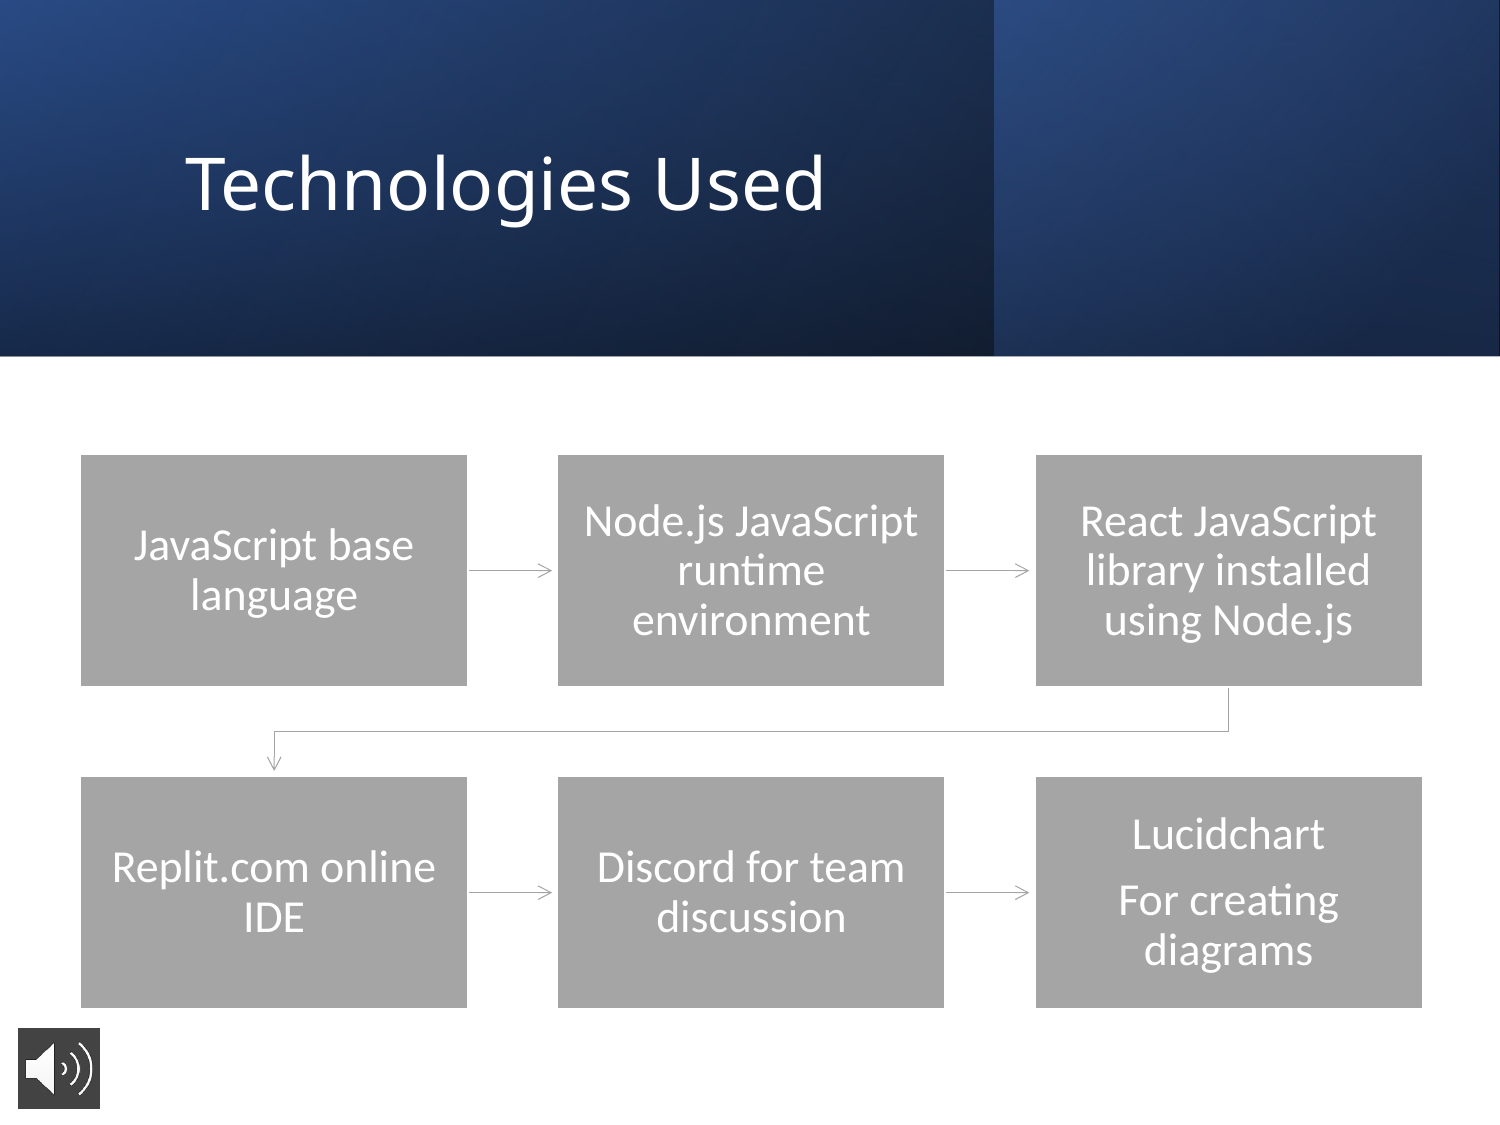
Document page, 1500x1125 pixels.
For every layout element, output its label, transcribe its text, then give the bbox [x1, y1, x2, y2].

title Technologies Used [170, 57, 1366, 316]
picture [17, 1026, 101, 1110]
text_box [0, 357, 1500, 1125]
text_box [0, 0, 1500, 357]
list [79, 429, 1424, 1035]
